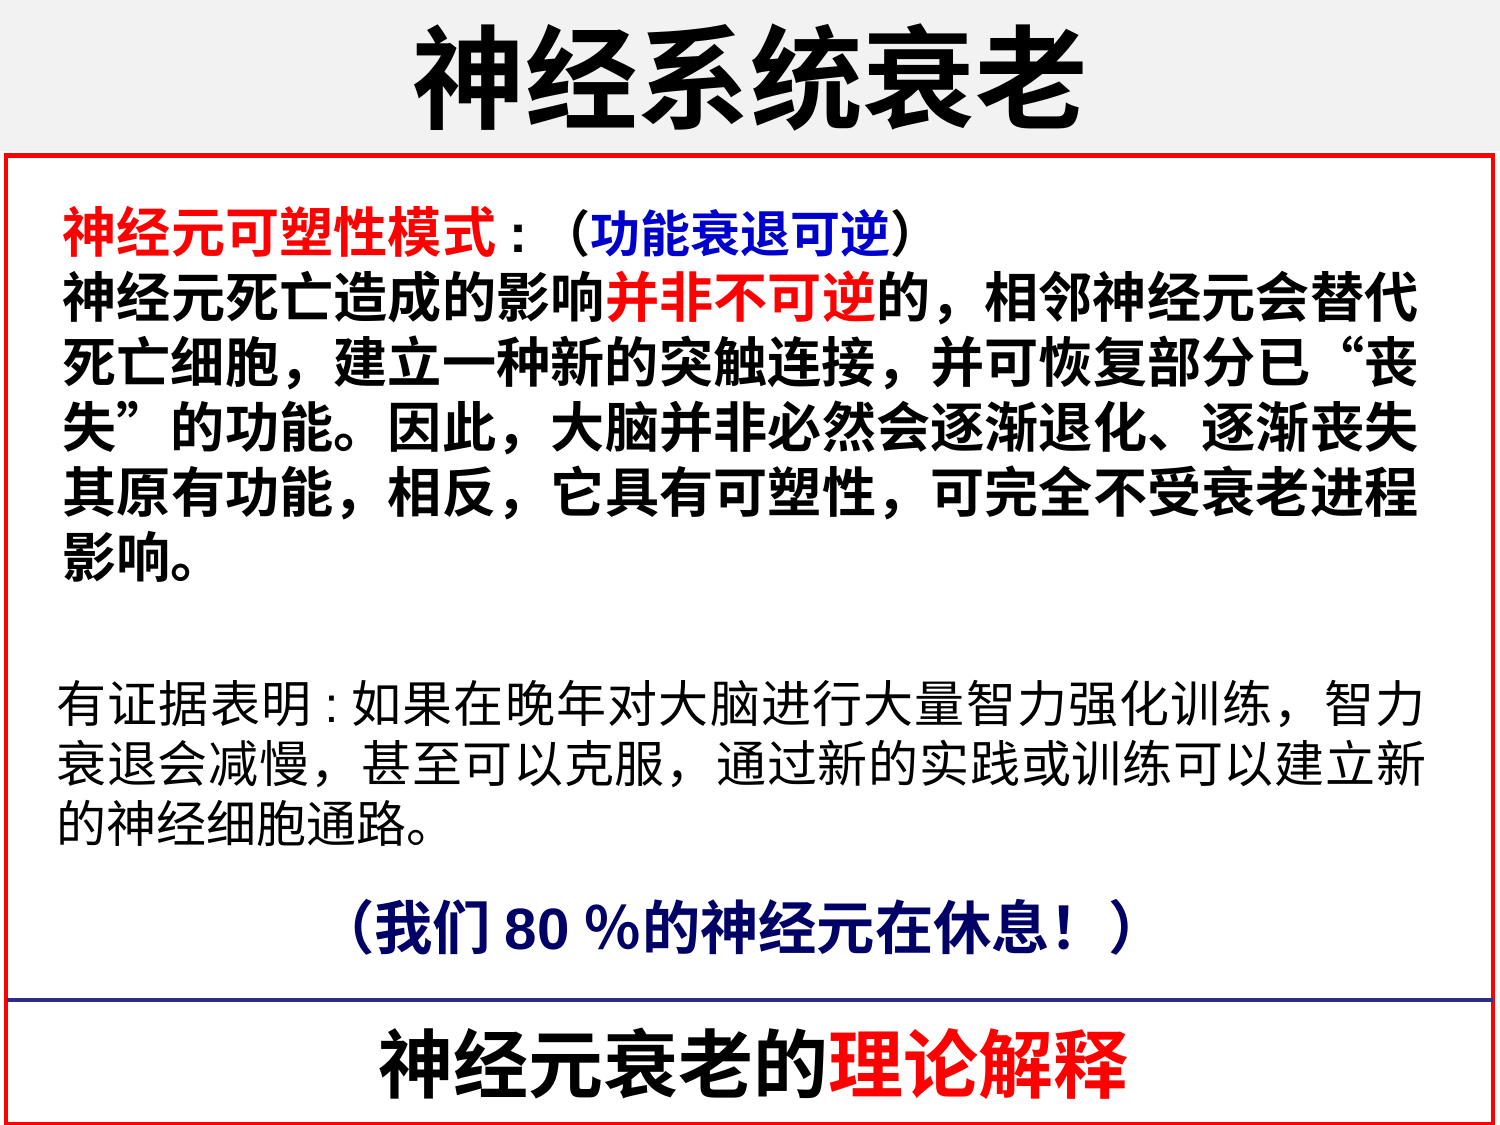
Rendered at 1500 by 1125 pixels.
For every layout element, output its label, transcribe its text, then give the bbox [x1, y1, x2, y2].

text_box [0, 152, 1500, 225]
text_box 神经元衰老的理论解释 [45, 1009, 1462, 1115]
text_box [62, 166, 1450, 313]
text_box 神经系统衰老 [0, 0, 1500, 152]
text_box 神经元可塑性模式:（功能衰退可逆） 神经元死亡造成的影响并非不可逆的，相邻神经元会替代死亡细胞，建立一种新的突触连接，并可恢复部分已“丧失”的功能。因此，大脑并非必然会逐渐退化、逐渐丧失其原有功能，相反，它具有可塑性，可完全不受衰老进程影响。 [62, 198, 1433, 589]
text_box [5, 155, 1494, 1124]
text_box （我们80％的神经元在休息！） [1, 883, 1481, 969]
text_box 有证据表明:如果在晚年对大脑进行大量智力强化训练，智力衰退会减慢，甚至可以克服，通过新的实践或训练可以建立新的神经细胞通路。 [56, 672, 1427, 853]
